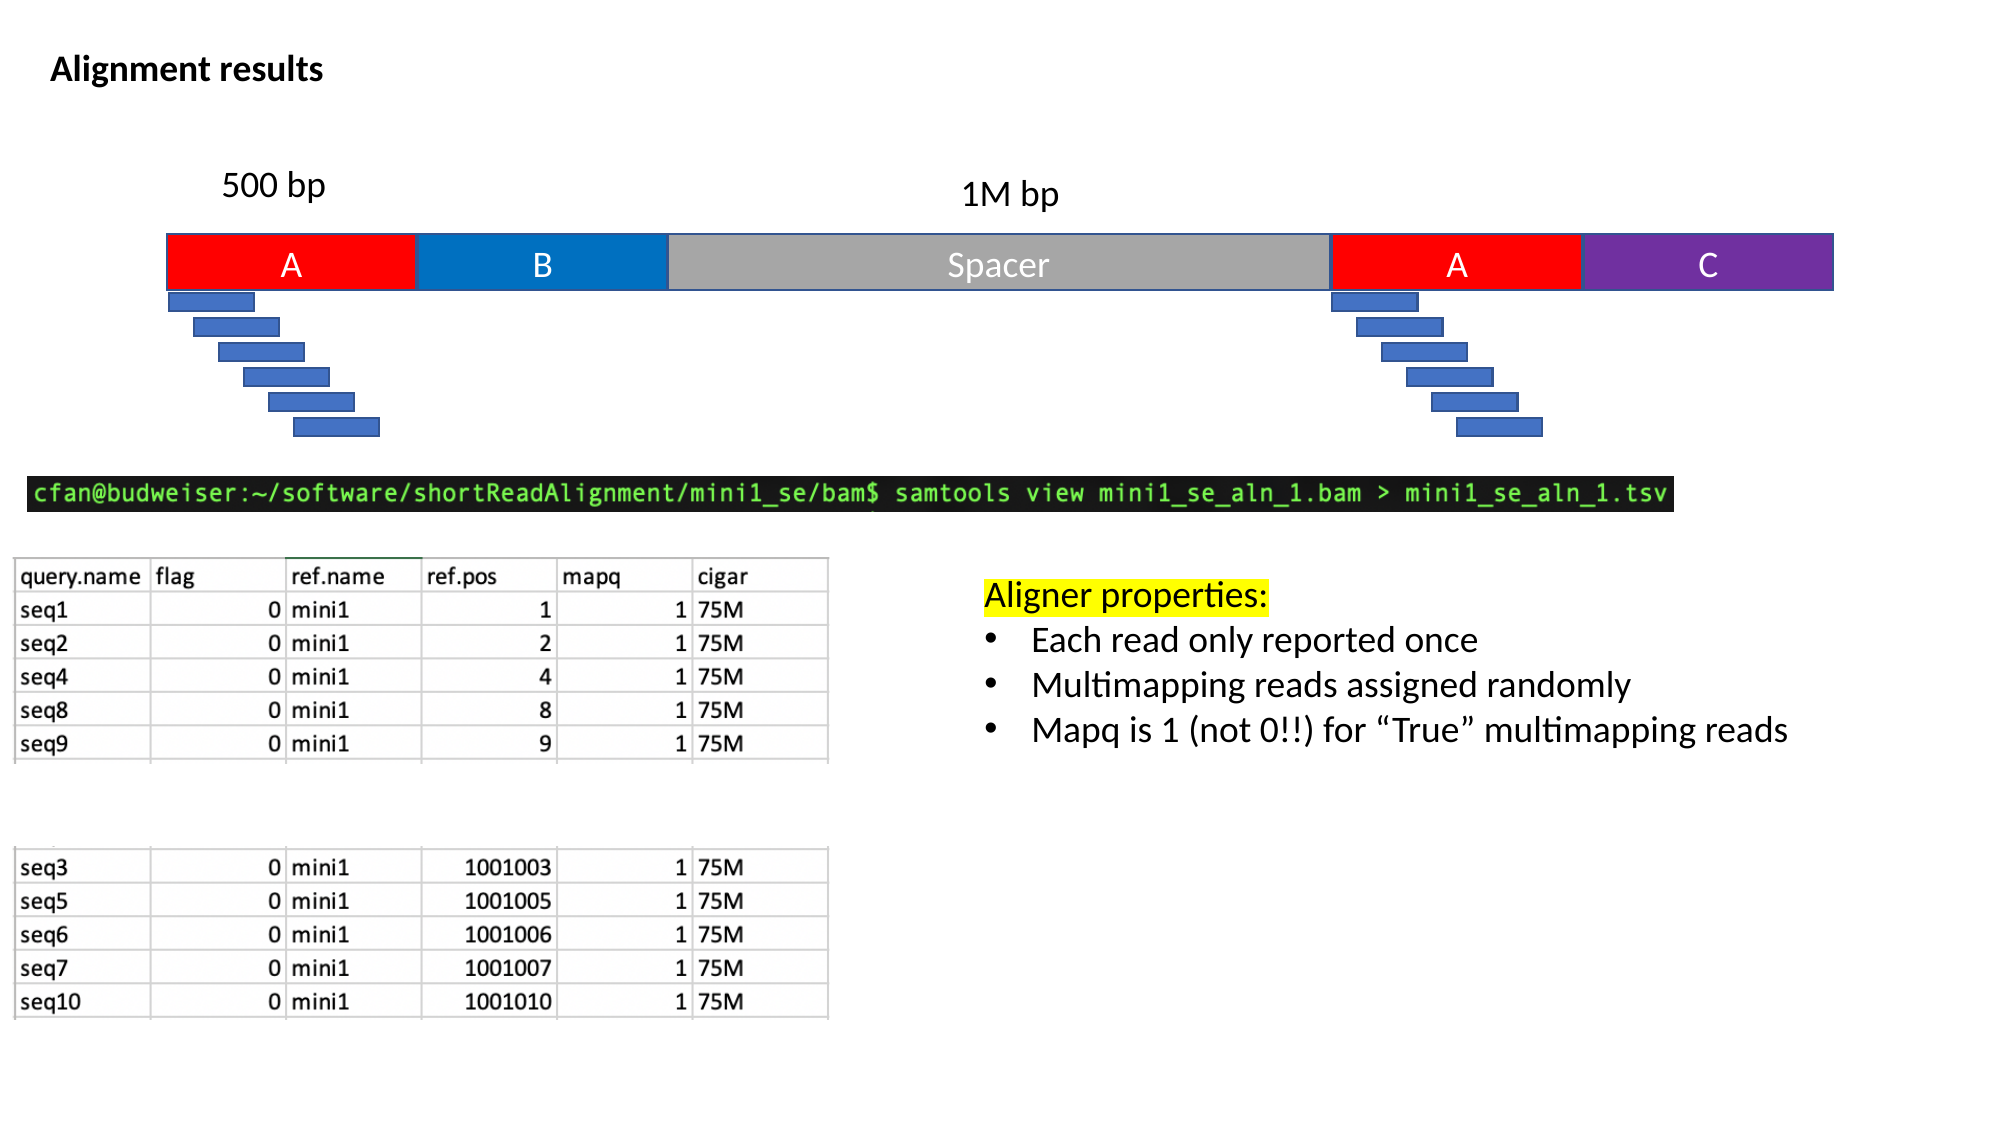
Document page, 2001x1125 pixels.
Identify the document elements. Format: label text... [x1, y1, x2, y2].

text_box [293, 417, 380, 437]
text_box Alignment results [35, 36, 340, 96]
text_box [168, 292, 255, 312]
picture [12, 557, 830, 764]
text_box [243, 367, 330, 387]
text_box [1356, 317, 1444, 337]
text_box [1431, 392, 1519, 412]
text_box Aligner properties: Each read only reported once Multimapping reads assigned randomly Mapq is 1 (not 0!!) for “True” multimapping reads [969, 562, 1834, 757]
text_box [268, 392, 355, 412]
text_box [1456, 417, 1543, 437]
text_box [193, 317, 280, 337]
text_box [1381, 342, 1468, 362]
text_box [218, 342, 305, 362]
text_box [166, 152, 1834, 291]
text_box [1406, 367, 1494, 387]
picture [27, 476, 1674, 512]
text_box [1331, 292, 1419, 312]
picture [12, 846, 830, 1020]
